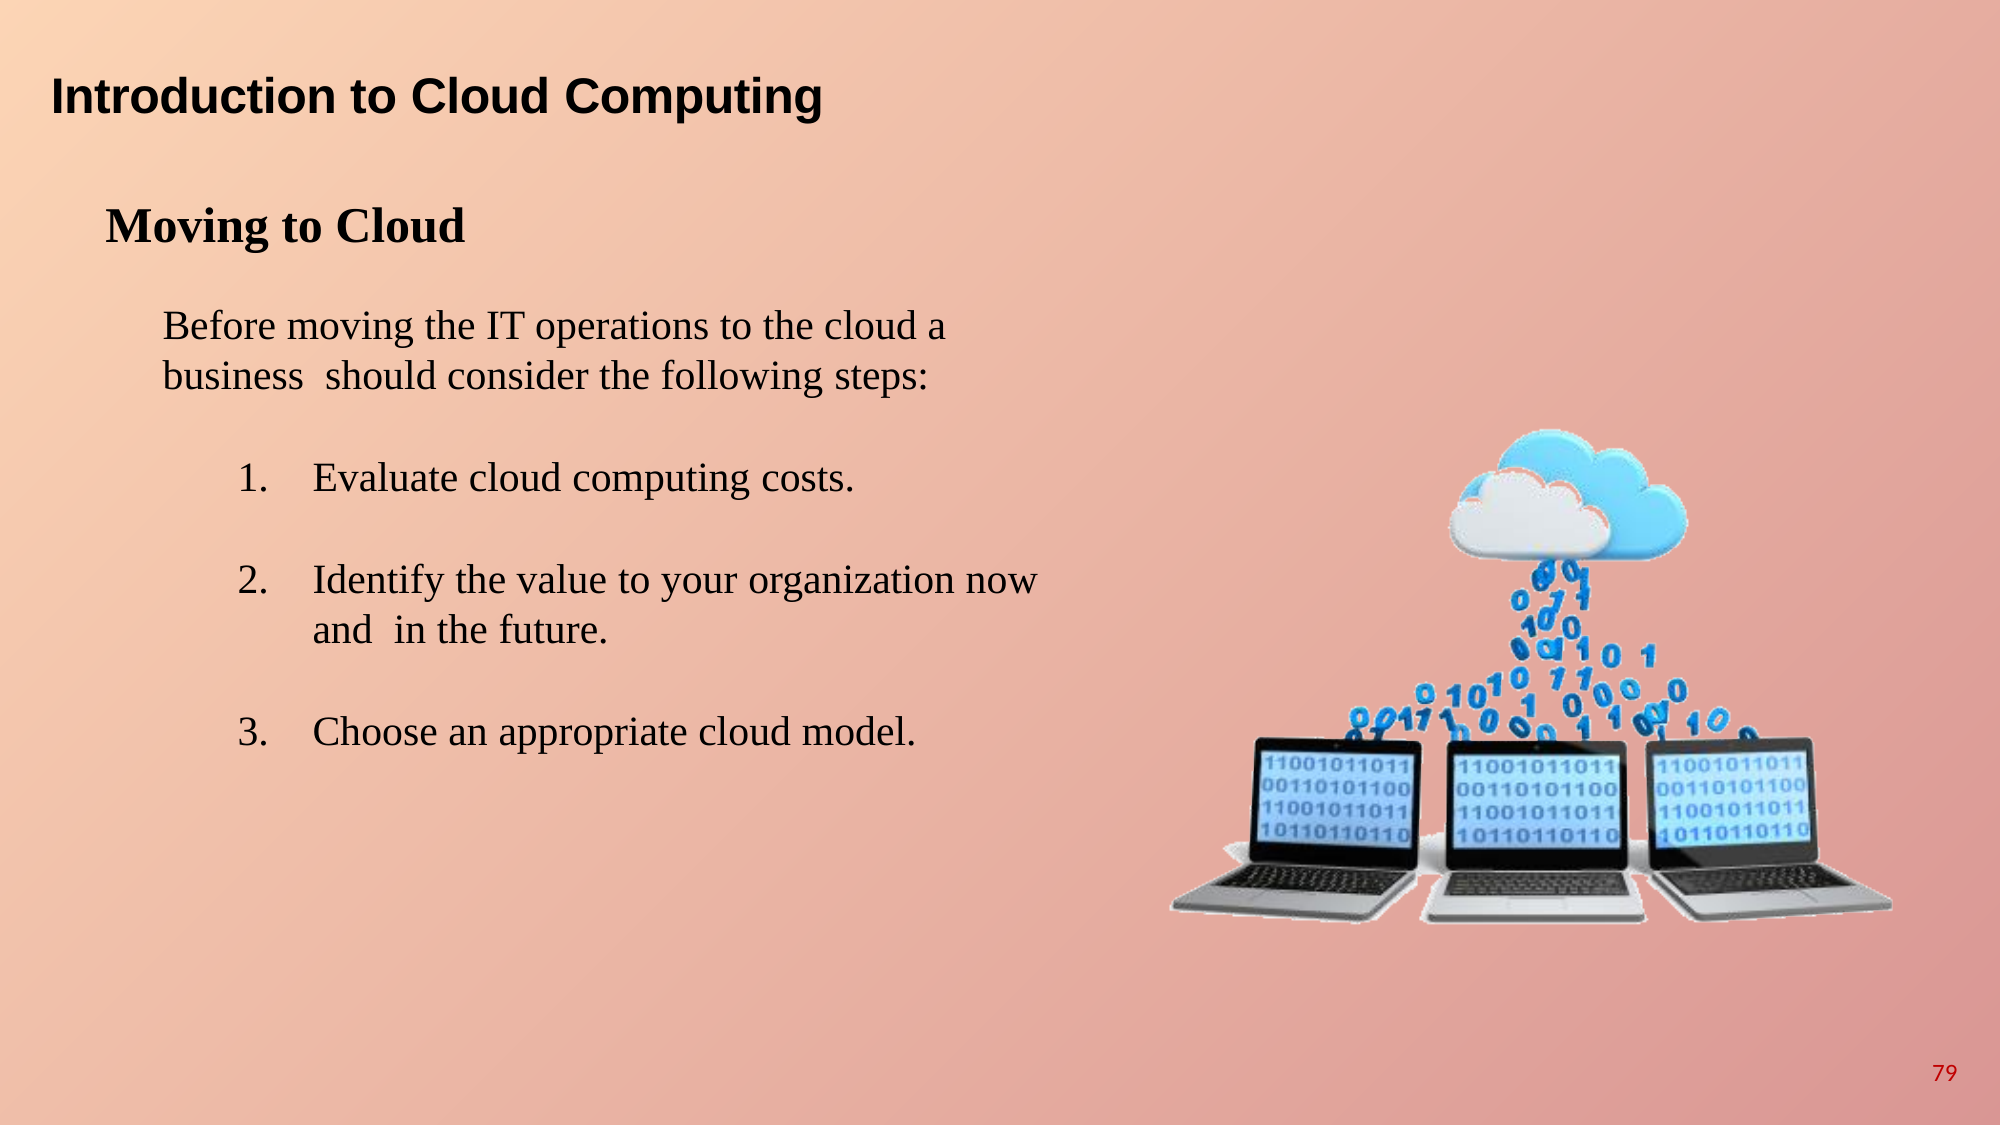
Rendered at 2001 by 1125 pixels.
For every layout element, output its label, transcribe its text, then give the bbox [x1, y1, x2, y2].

slide_number 79 [1925, 1060, 1964, 1125]
text_box Moving to Cloud Before moving the IT operations to the cloud a business should consider the following steps: Evaluate cloud computing costs. Identify the value to your organization now and in the future. Choose an appropriate cloud model. [103, 190, 1108, 755]
text_box [1132, 422, 1948, 957]
title Introduction to Cloud Computing [48, 61, 825, 251]
